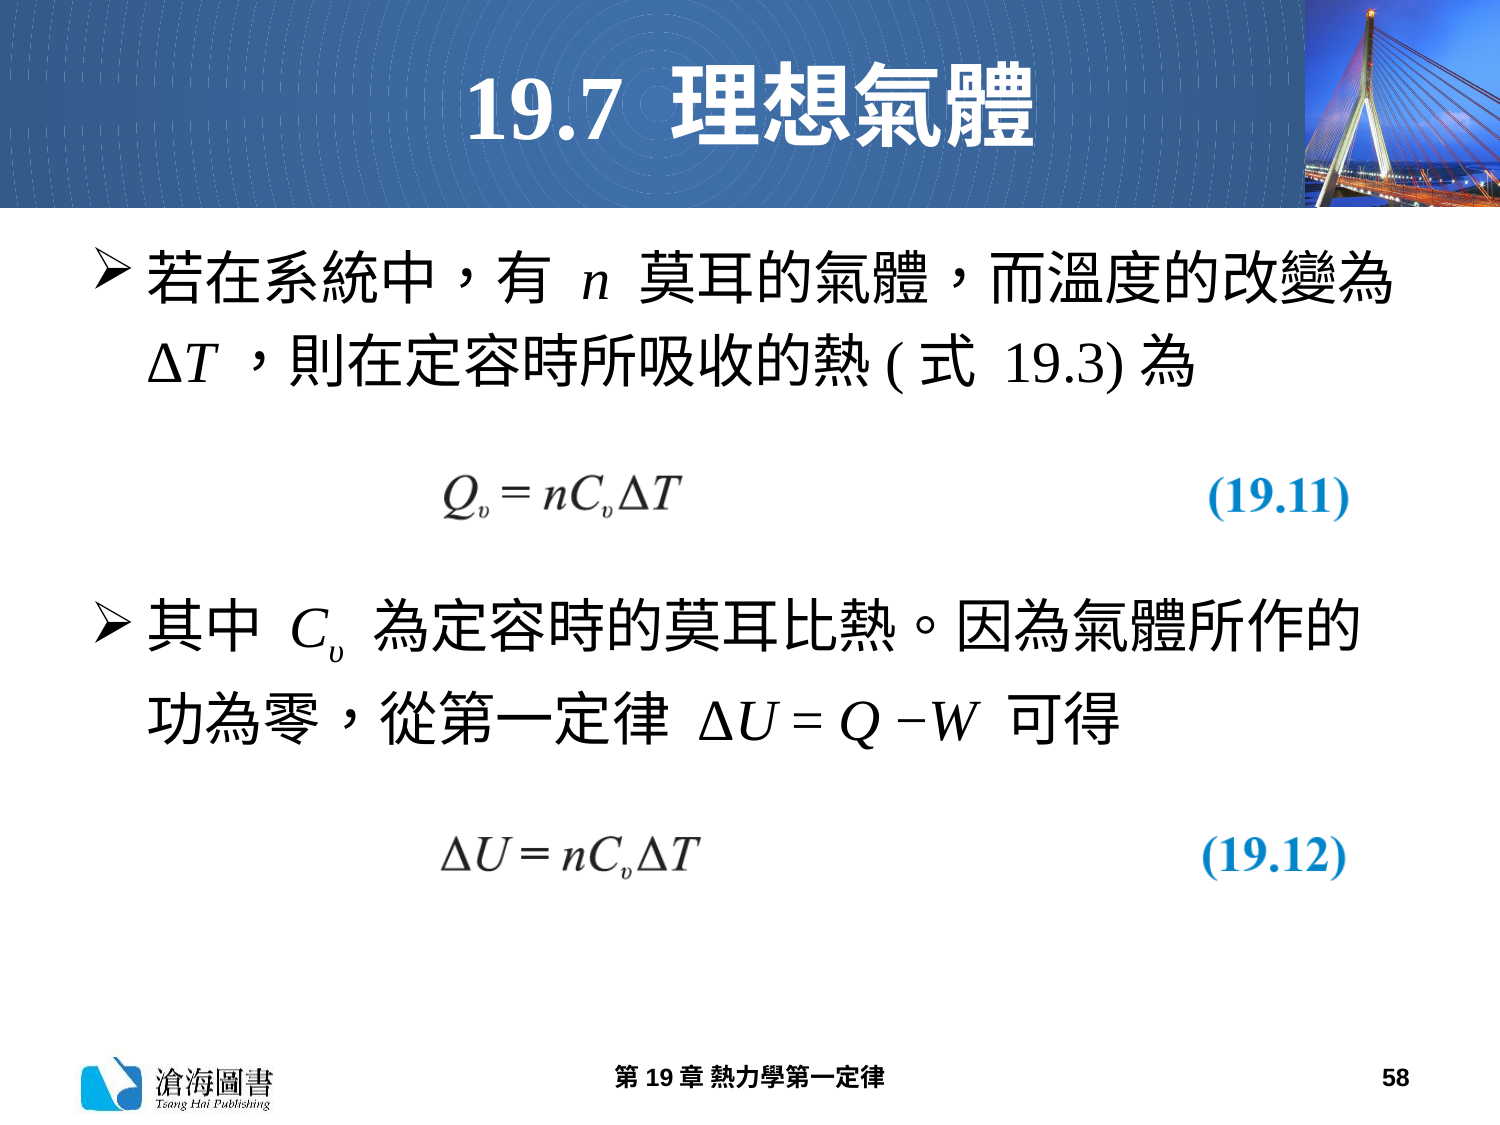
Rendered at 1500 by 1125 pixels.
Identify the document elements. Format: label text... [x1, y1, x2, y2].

slide_number 58 [1074, 1046, 1425, 1107]
picture [75, 1049, 274, 1118]
title 19.7 理想氣體 [75, 21, 1425, 185]
picture [1305, 0, 1500, 207]
picture [442, 455, 1352, 537]
footer 第19章 熱力學第一定律 [512, 1046, 988, 1107]
picture [425, 812, 1350, 906]
list 若在系統中，有 n 莫耳的氣體，而溫度的改變為 ΔT，則在定容時所吸收的熱(式 19.3)為 其中 Cυ 為定容時的莫耳比熱。因為氣體所作的功為零，從第一定律 ΔU = Q −W 可得 [75, 219, 1425, 1043]
